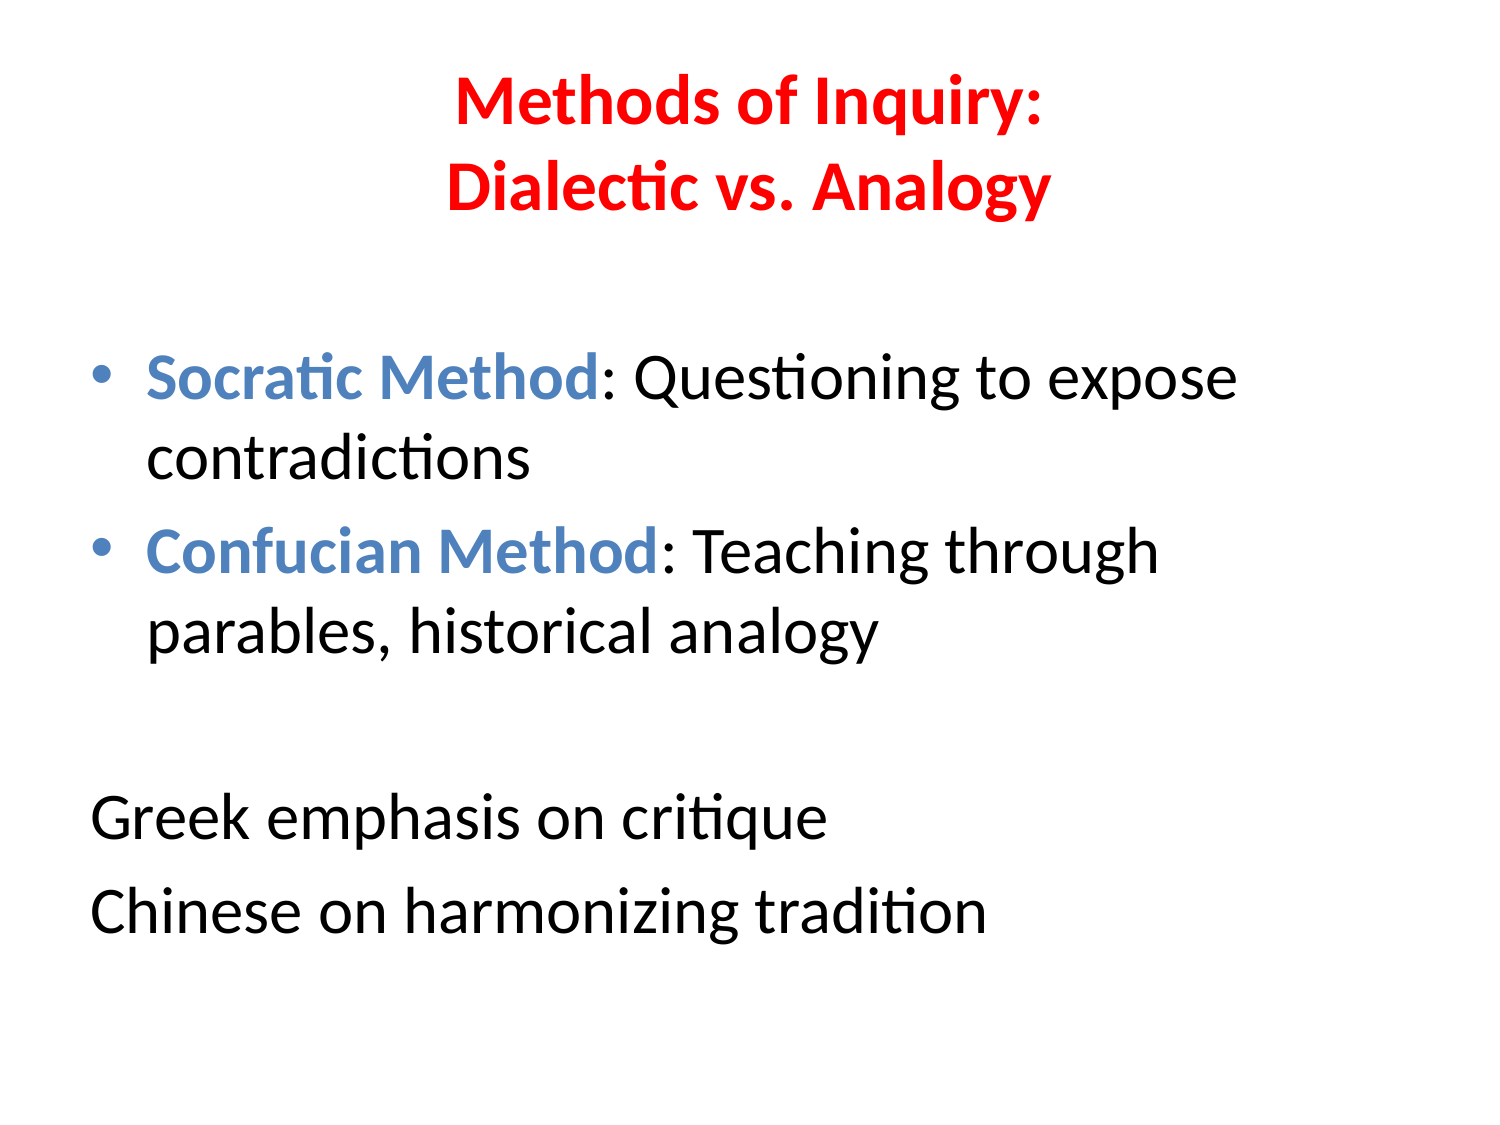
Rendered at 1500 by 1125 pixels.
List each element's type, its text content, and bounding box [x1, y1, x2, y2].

list Socratic Method: Questioning to expose contradictions Confucian Method: Teaching through parables, historical analogy Greek emphasis on critique Chinese on harmonizing tradition [75, 325, 1425, 1069]
title Methods of Inquiry: Dialectic vs. Analogy [75, 45, 1425, 233]
